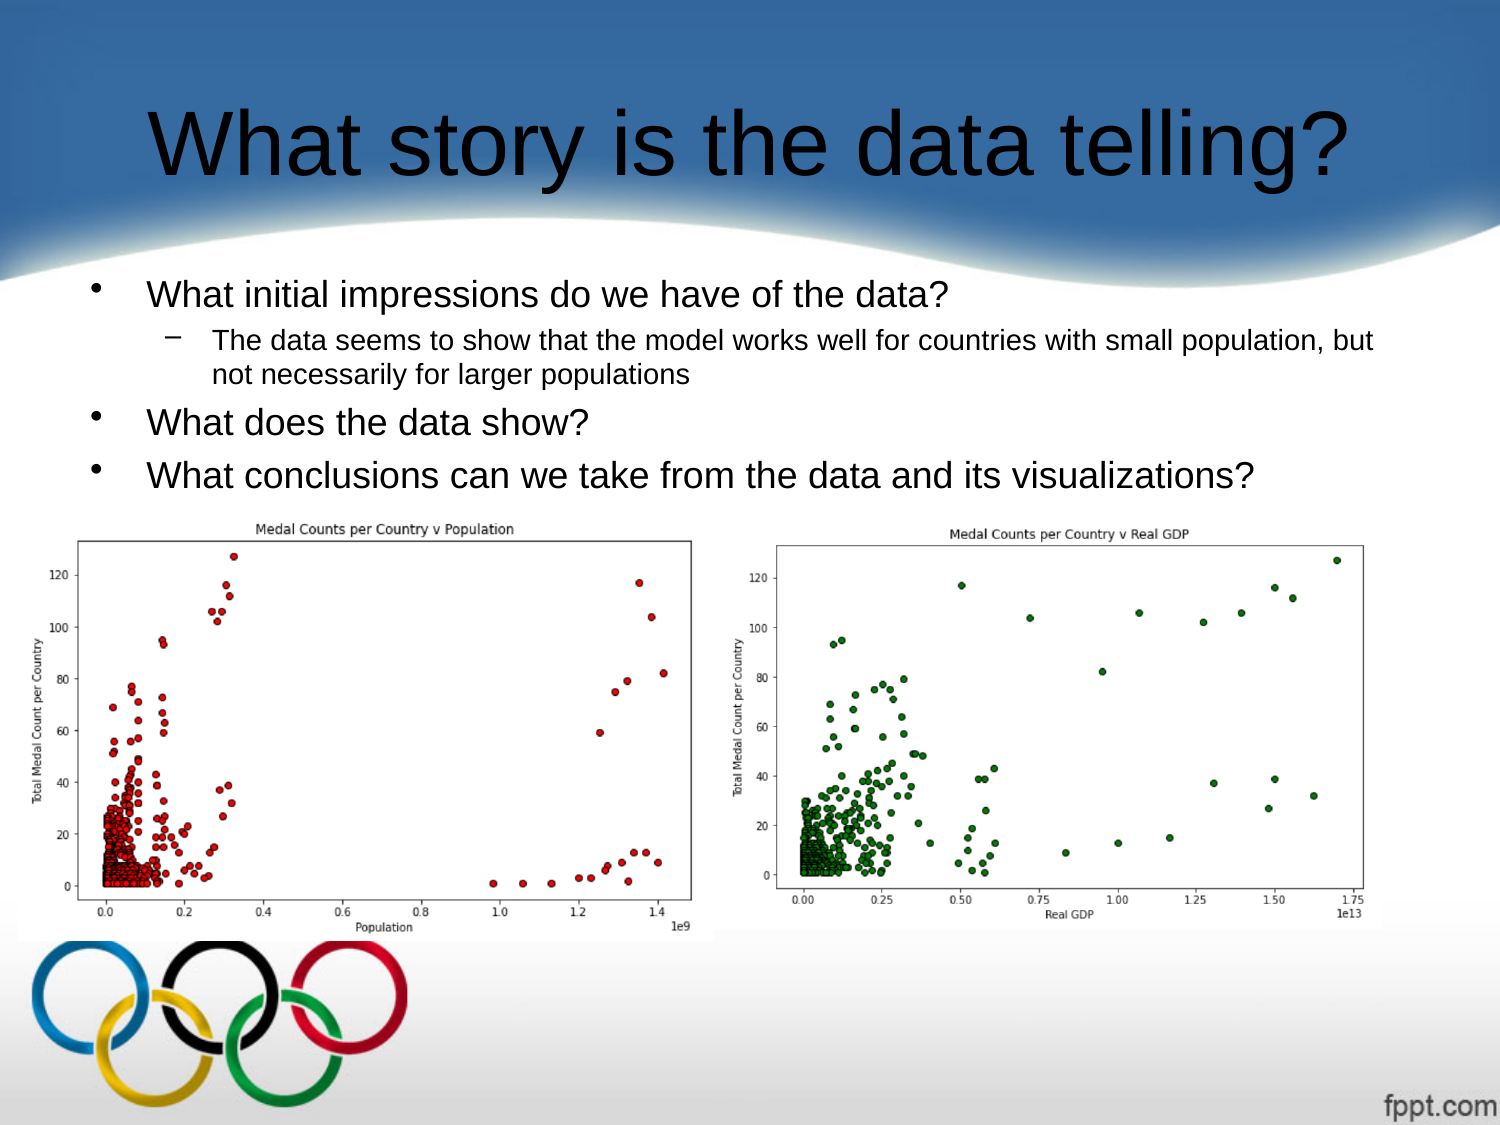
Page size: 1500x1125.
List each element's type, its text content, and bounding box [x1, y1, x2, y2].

list What initial impressions do we have of the data? The data seems to show that the model works well for countries with small population, but not necessarily for larger populations What does the data show? What conclusions can we take from the data and its visualizations? [75, 262, 1425, 528]
picture [0, 0, 1500, 1125]
title What story is the data telling? [75, 45, 1425, 233]
